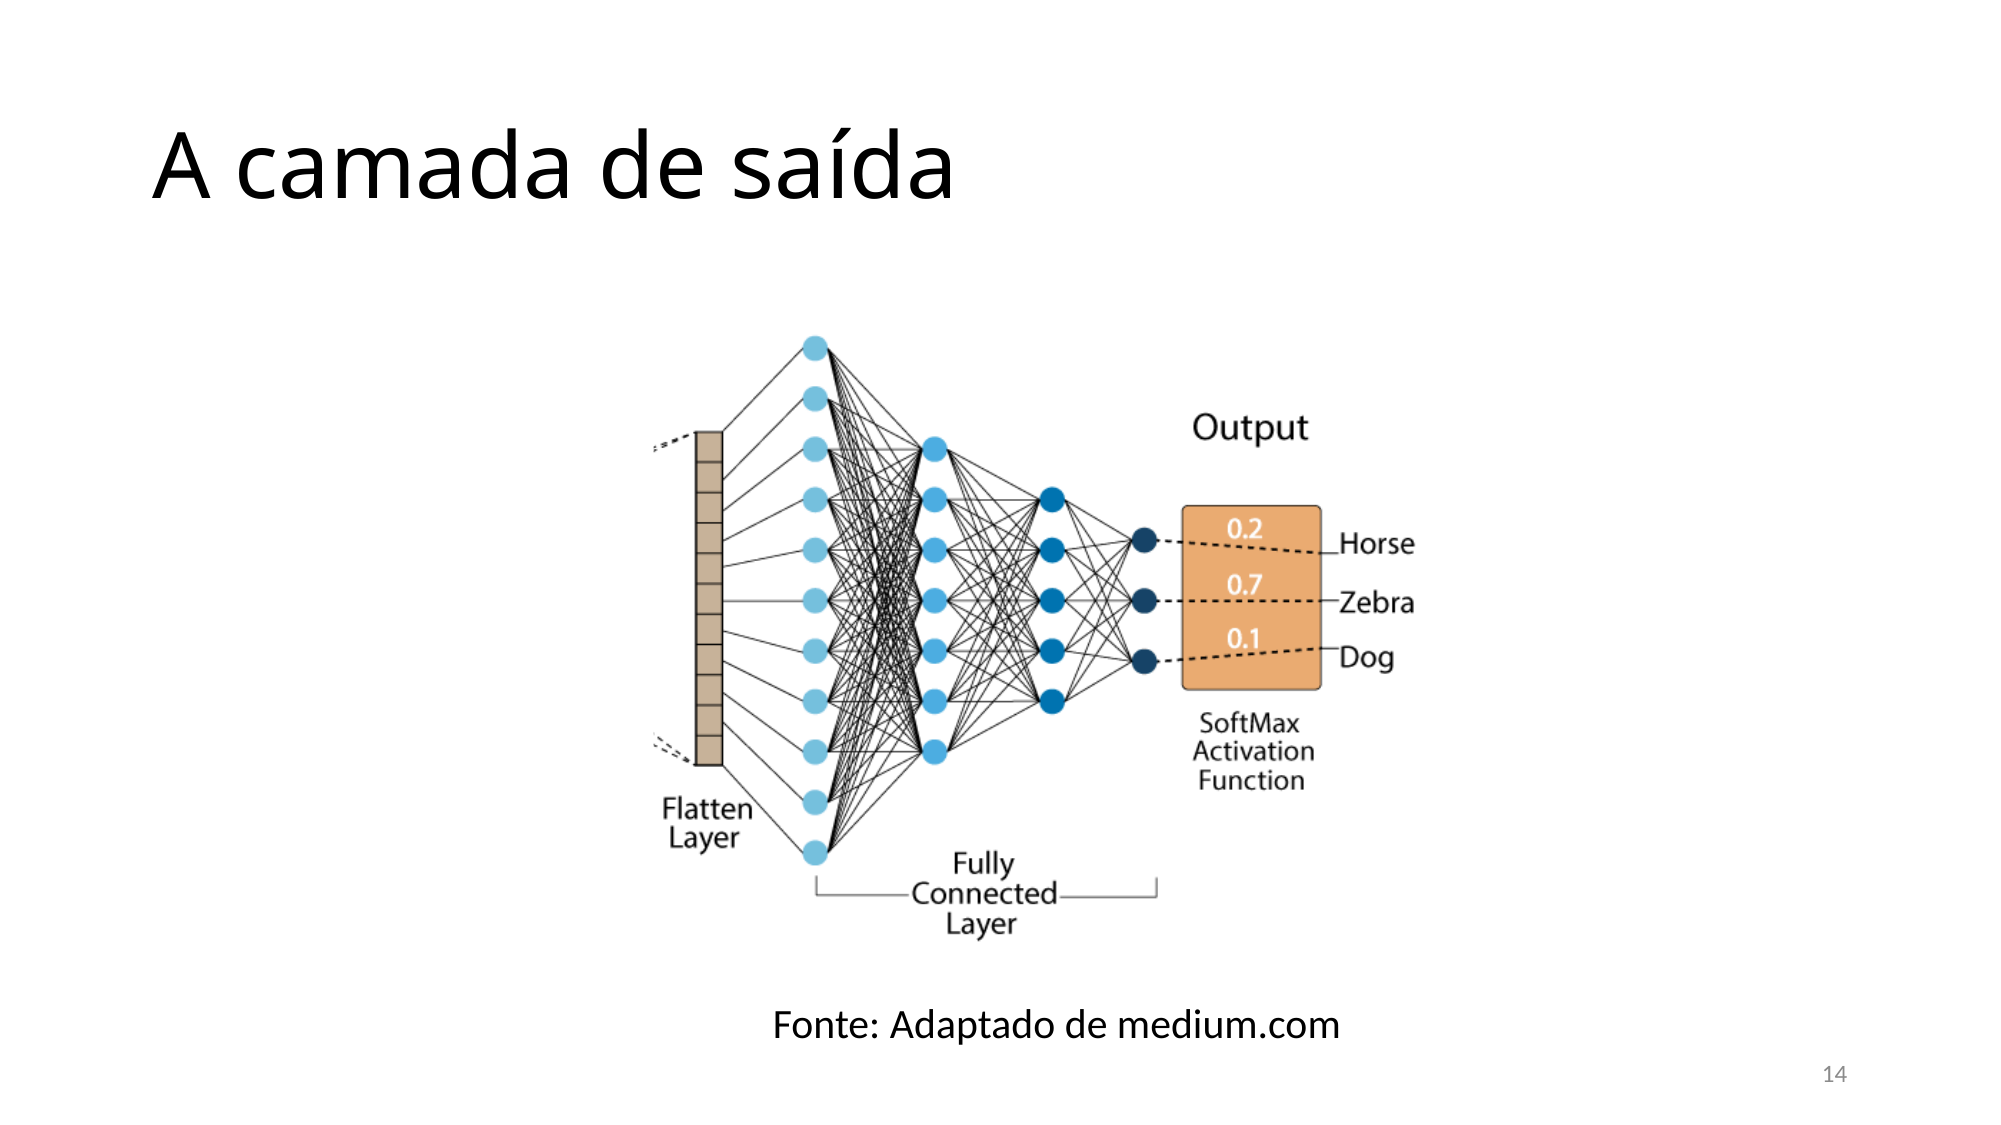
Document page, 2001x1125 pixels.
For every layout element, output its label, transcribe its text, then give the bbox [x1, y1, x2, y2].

text_box Fonte: Adaptado de medium.com [699, 995, 1414, 1076]
title A camada de saída [137, 59, 1863, 278]
slide_number 14 [1412, 1042, 1863, 1103]
picture [653, 307, 1461, 966]
